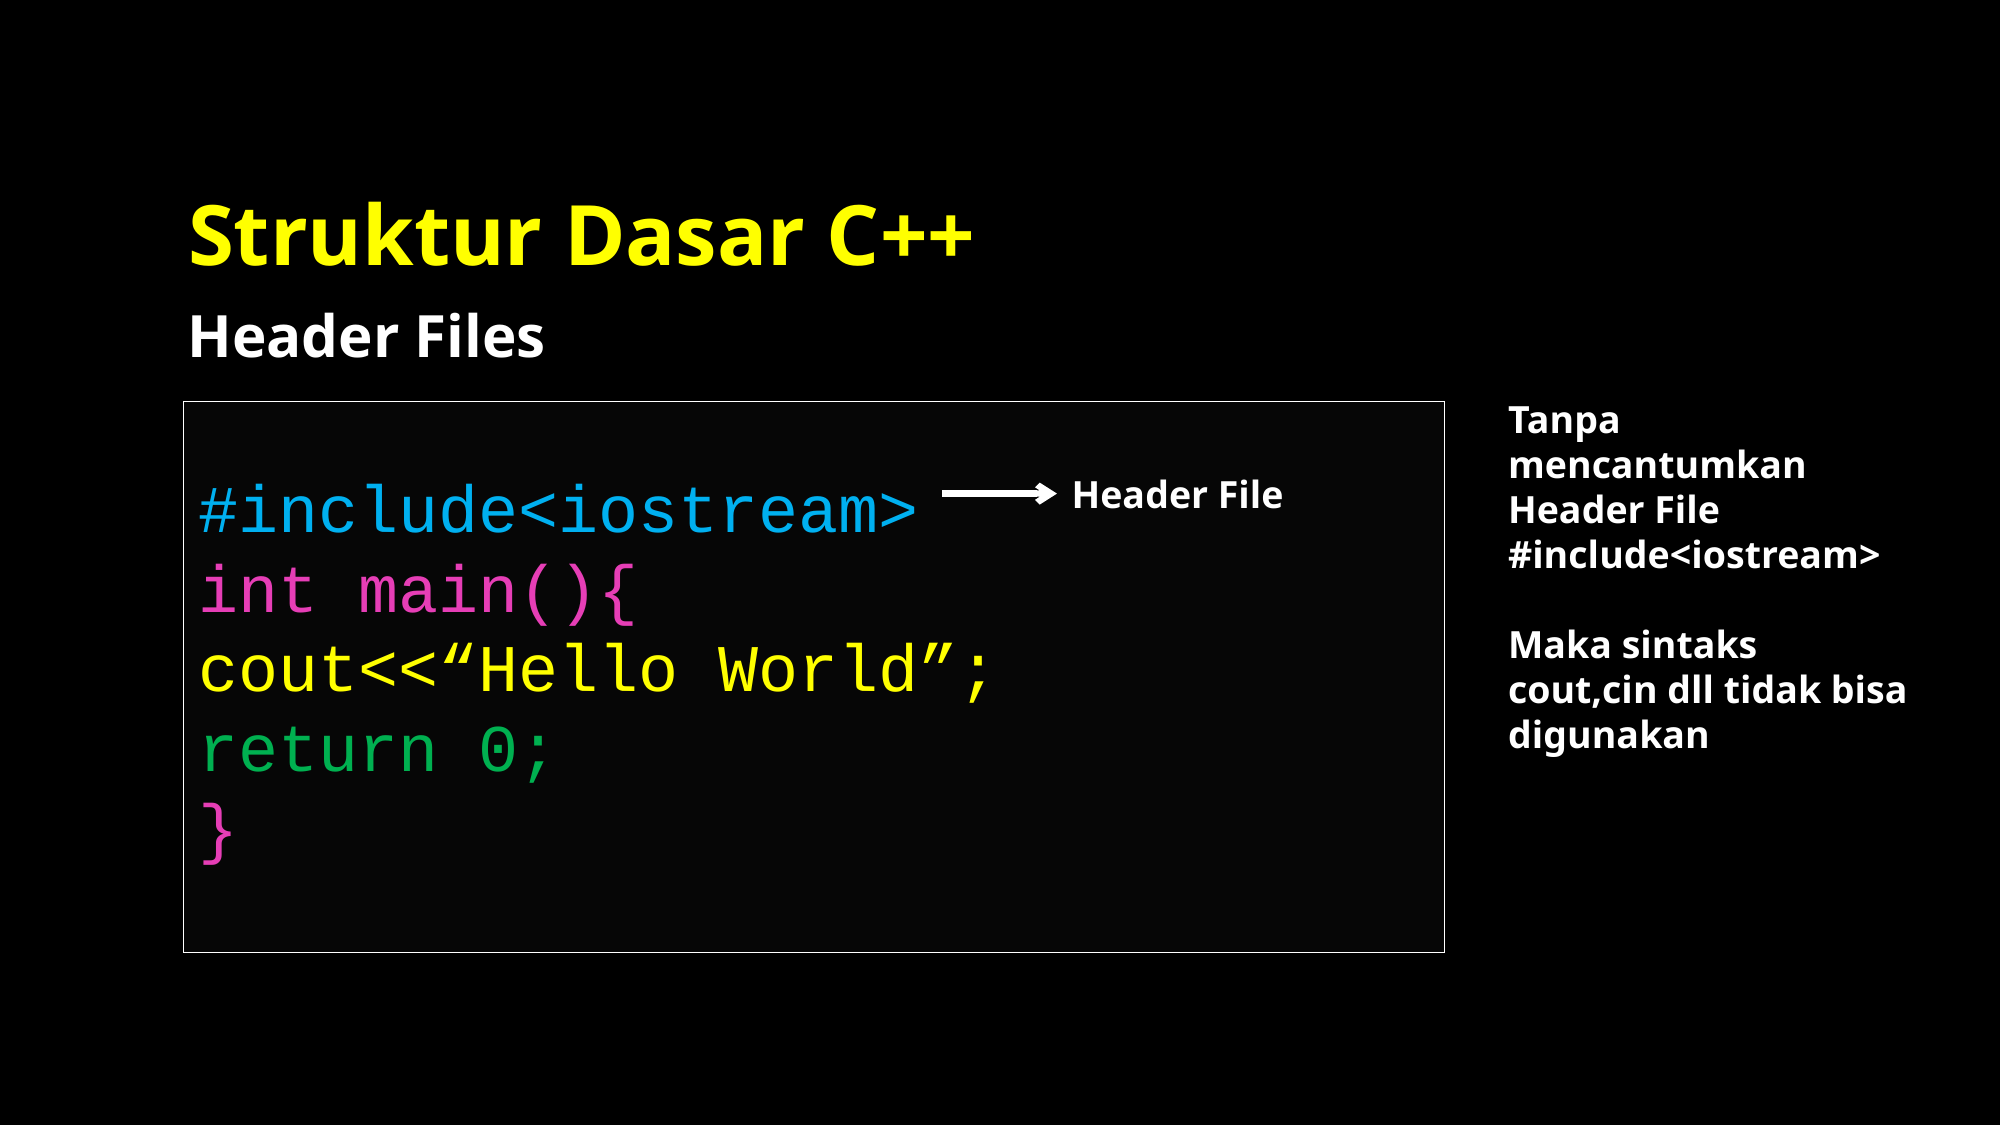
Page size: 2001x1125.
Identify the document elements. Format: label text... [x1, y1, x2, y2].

text_box Header File [1056, 463, 1493, 523]
text_box Header Files [173, 291, 1842, 447]
title Struktur Dasar C++ [173, 120, 1673, 291]
text_box Tanpa mencantumkan Header File #include<iostream> Maka sintaks cout,cin dll tidak bisa digunakan [1493, 388, 1930, 764]
text_box #include<iostream> int main(){ cout<<“Hello World”; return 0; } [183, 401, 1445, 953]
